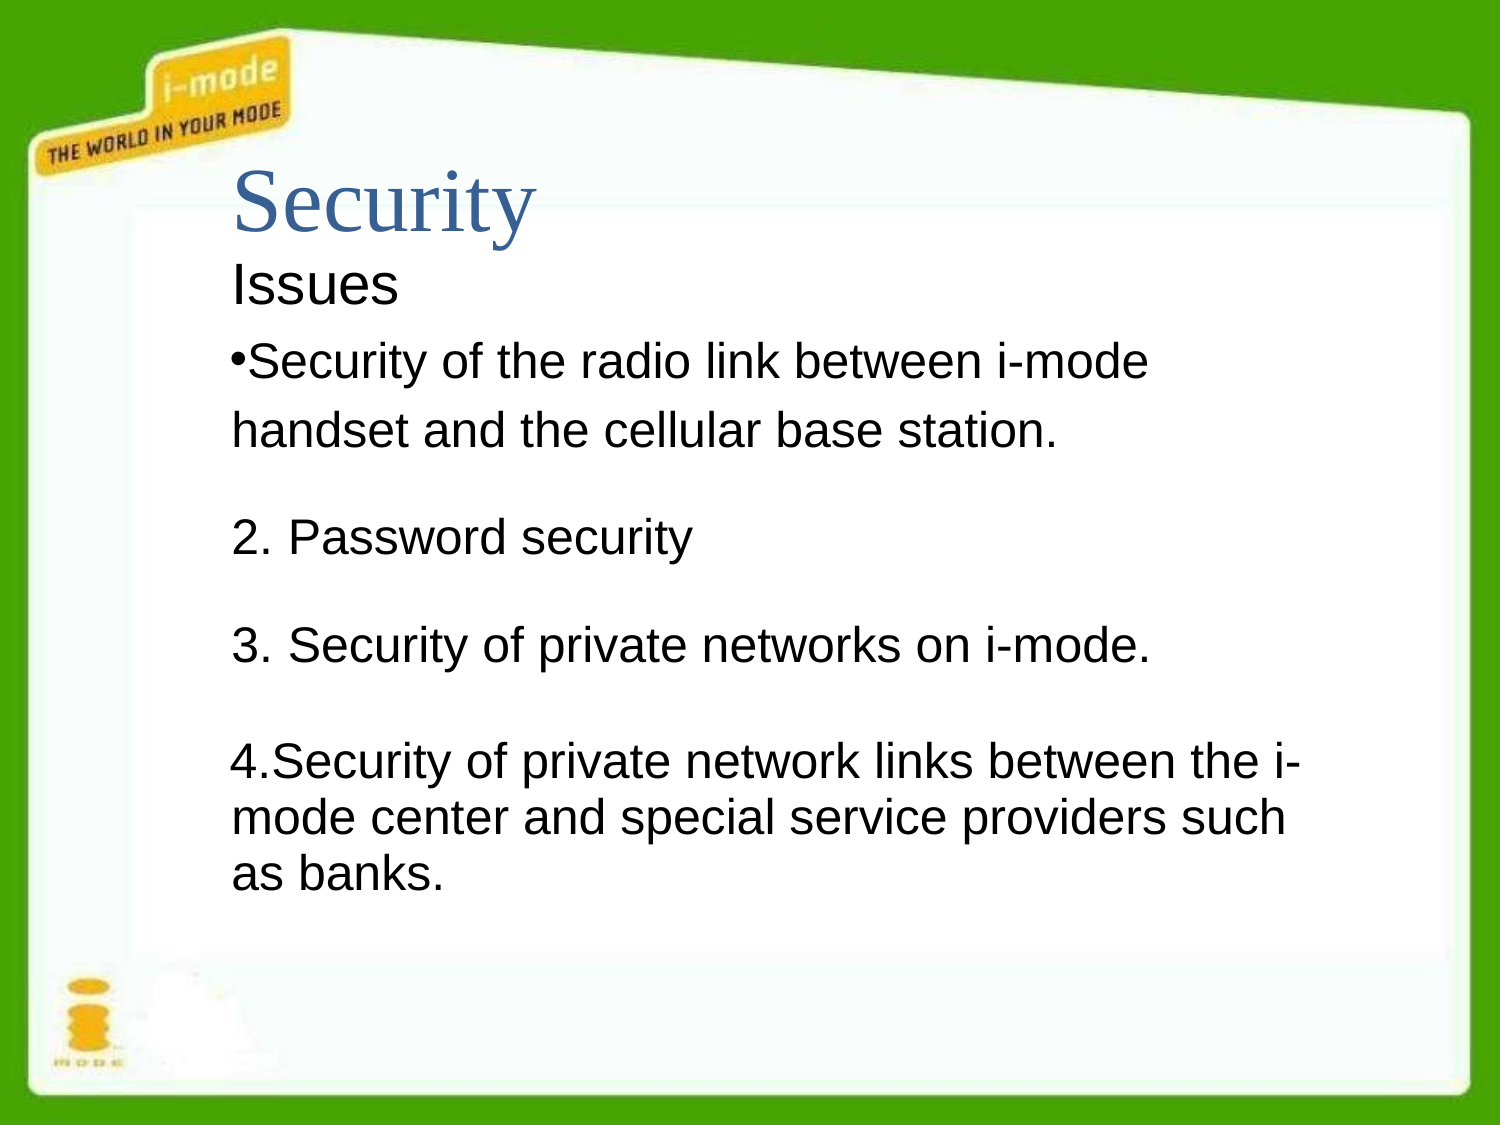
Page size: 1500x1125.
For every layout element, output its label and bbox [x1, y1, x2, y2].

text_box [0, 0, 1500, 1125]
